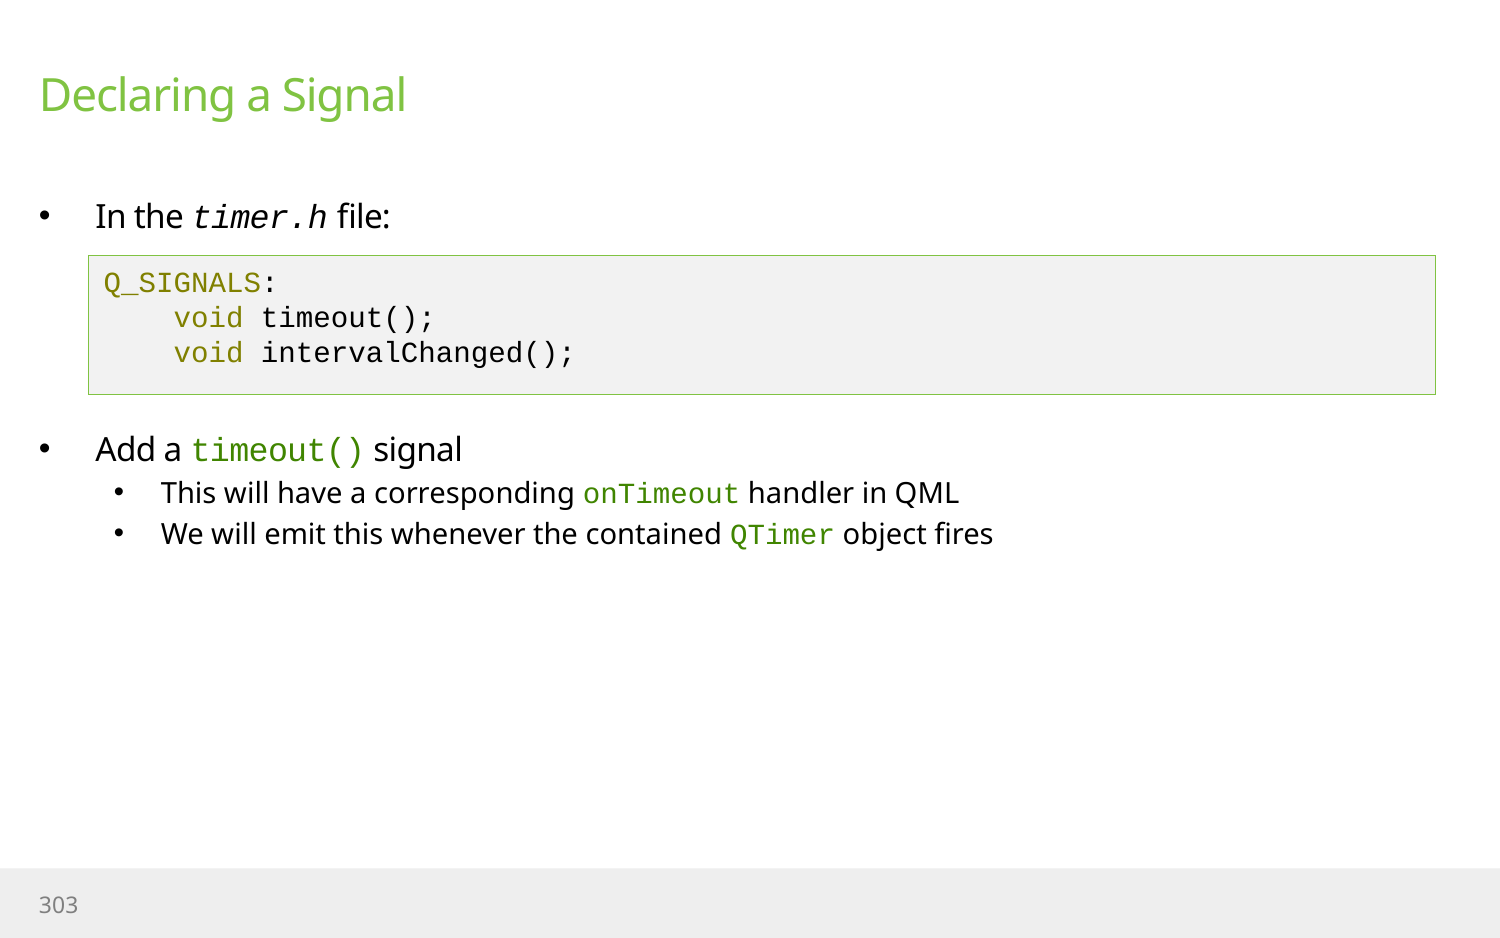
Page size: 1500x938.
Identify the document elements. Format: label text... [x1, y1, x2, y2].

text_box Q_SIGNALS: void timeout(); void intervalChanged(); [88, 255, 1436, 395]
title Declaring a Signal [39, 66, 1052, 195]
list In the timer.h file: Add a timeout() signal This will have a corresponding onTimeout handler in QML We will emit this whenever the contained QTimer object fires [39, 195, 1272, 862]
slide_number 303 [39, 892, 410, 921]
